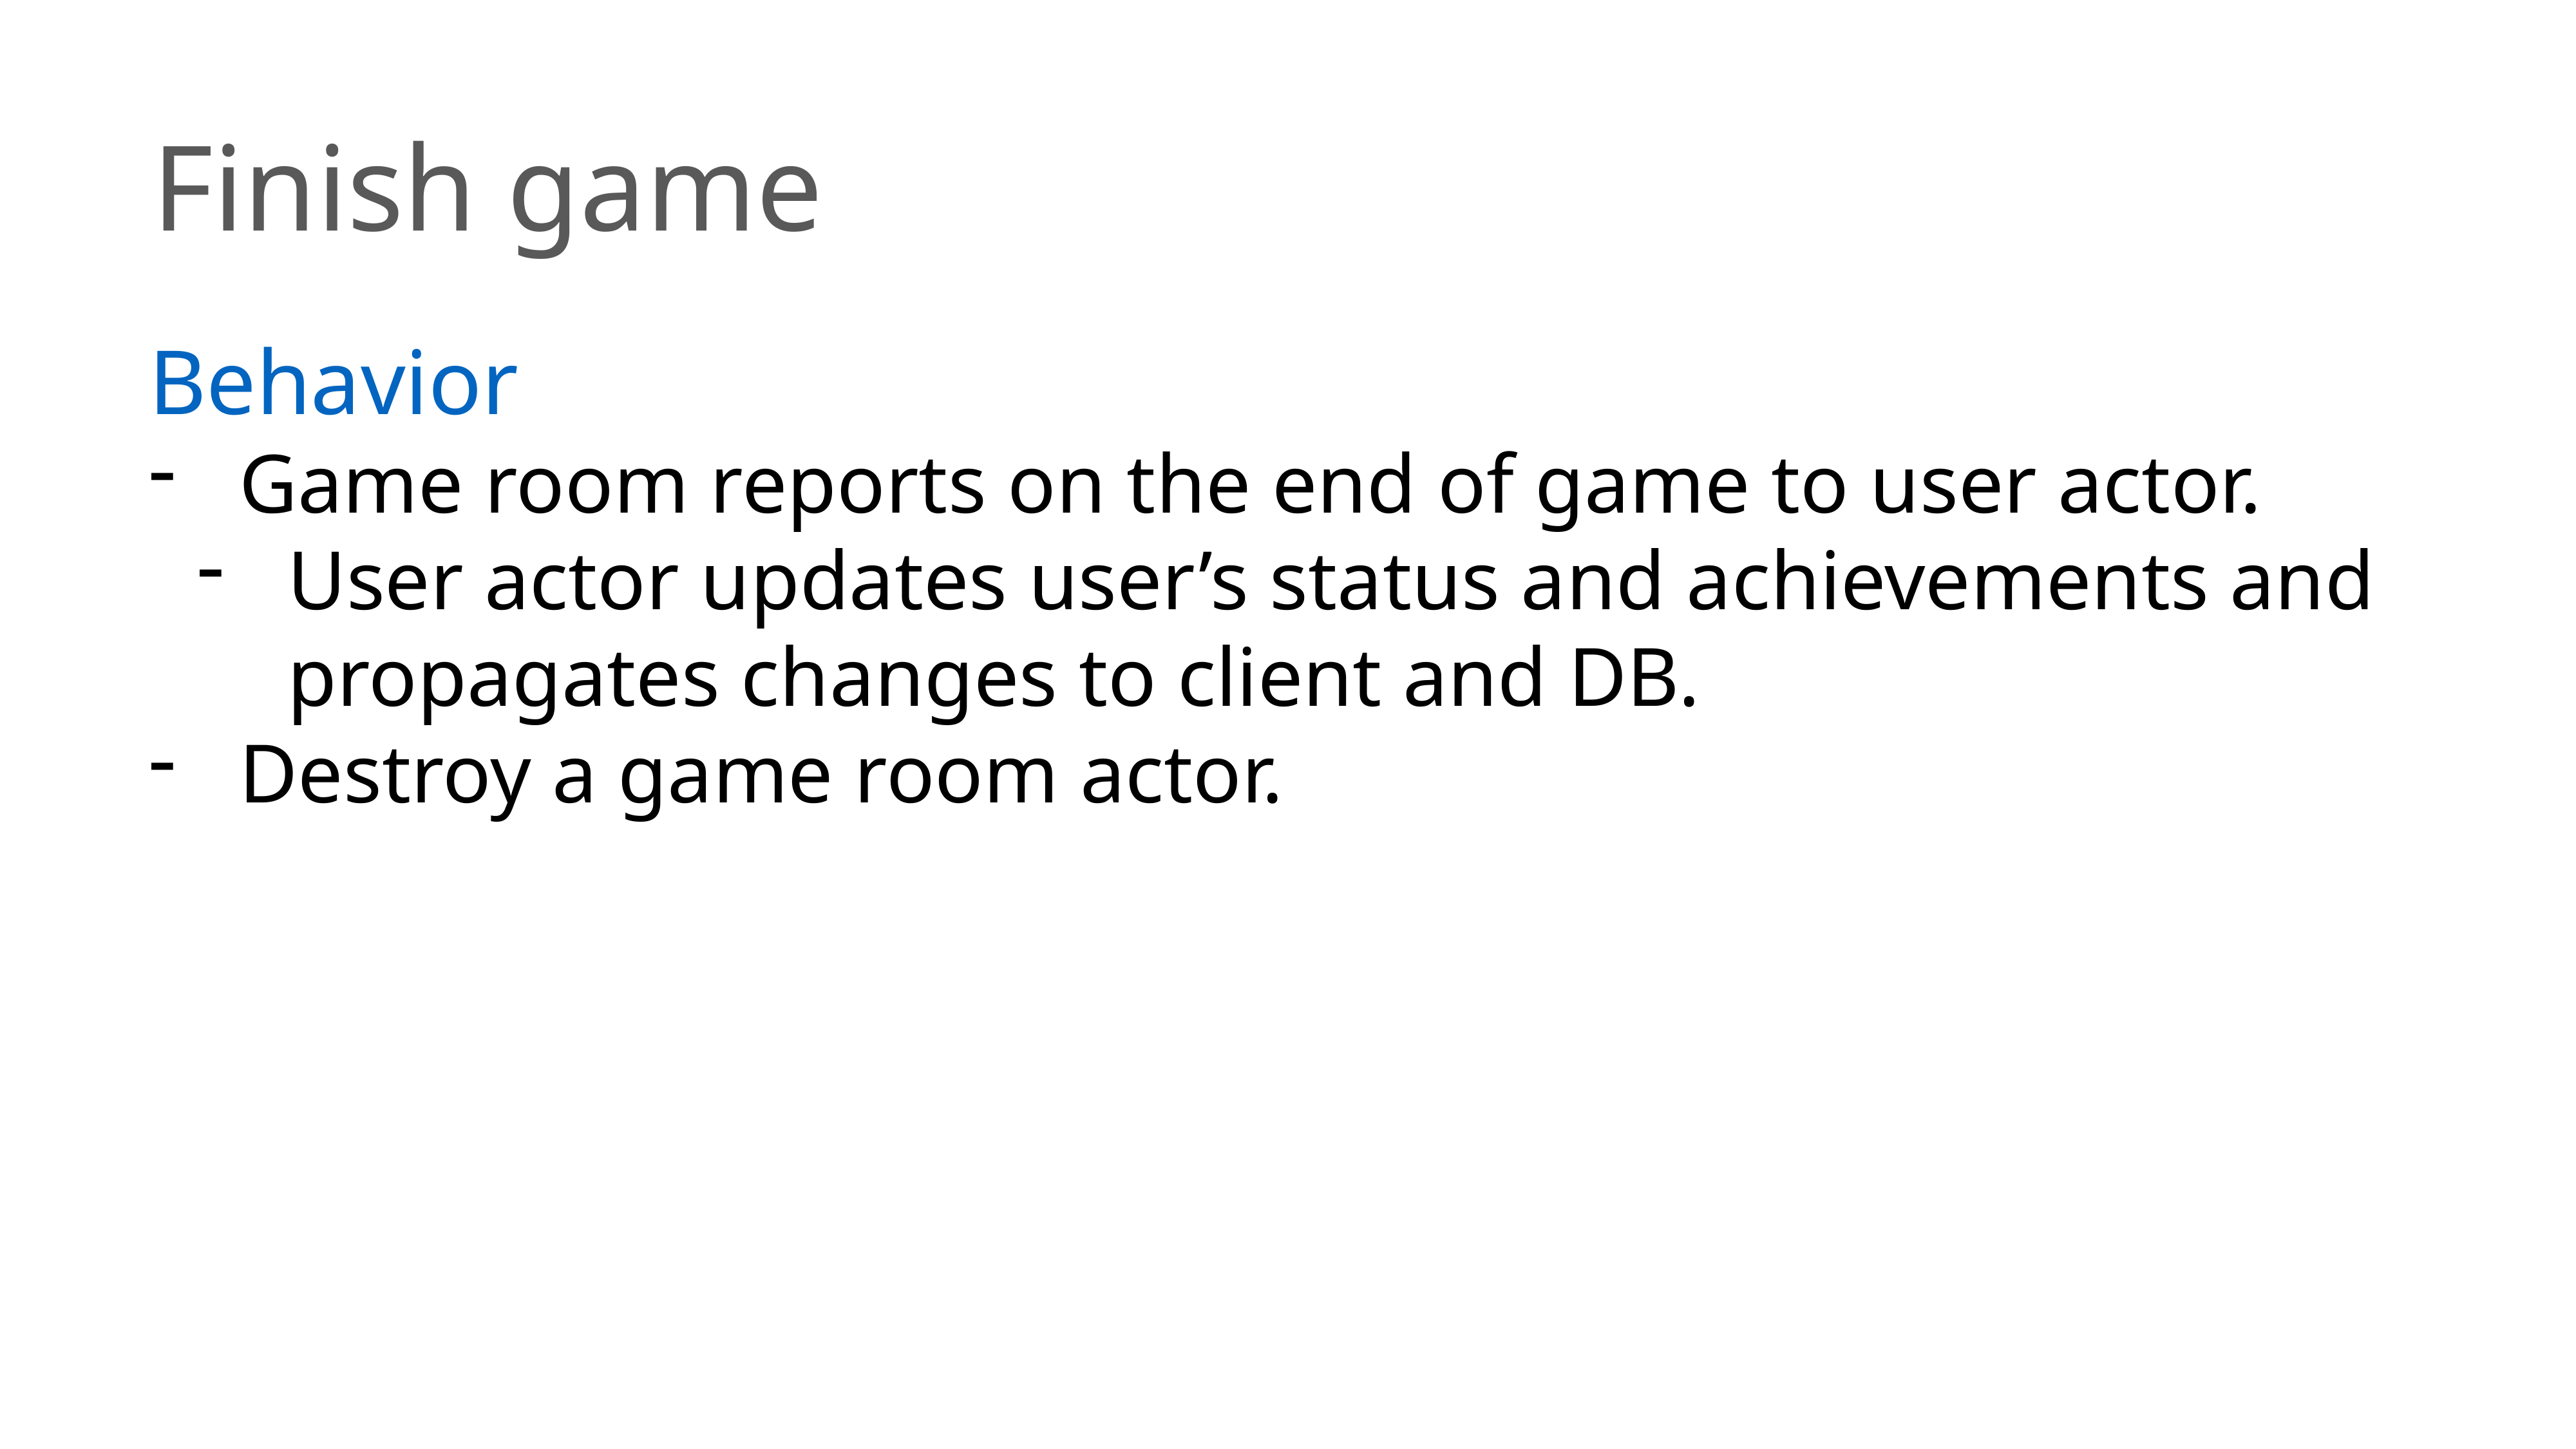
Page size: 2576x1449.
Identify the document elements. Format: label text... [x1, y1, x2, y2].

text_box Finish game [142, 108, 833, 260]
text_box Behavior Game room reports on the end of game to user actor. User actor updates user’s status and achievements and propagates changes to client and DB. Destroy a game room actor. [139, 321, 2460, 1356]
